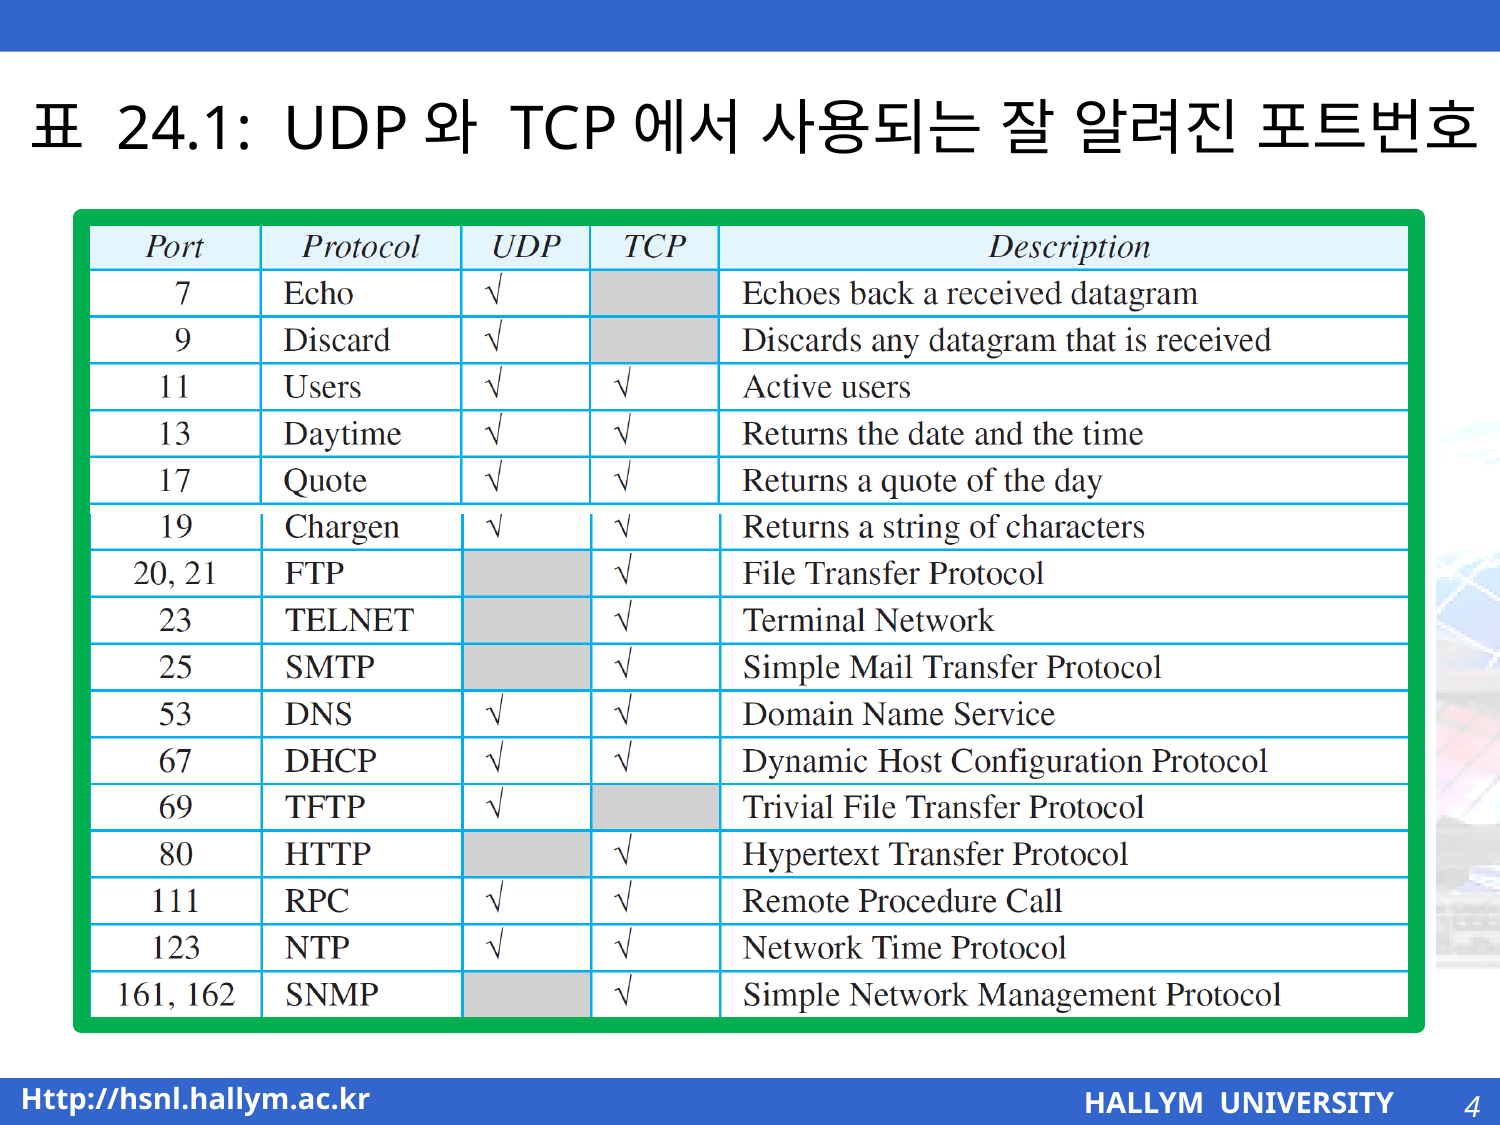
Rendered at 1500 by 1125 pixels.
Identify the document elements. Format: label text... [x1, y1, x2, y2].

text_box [74, 212, 1441, 1034]
title 표 24.1: UDP와 TCP에서 사용되는 잘 알려진 포트번호 [14, 76, 1500, 175]
slide_number 4 [1182, 1080, 1496, 1125]
